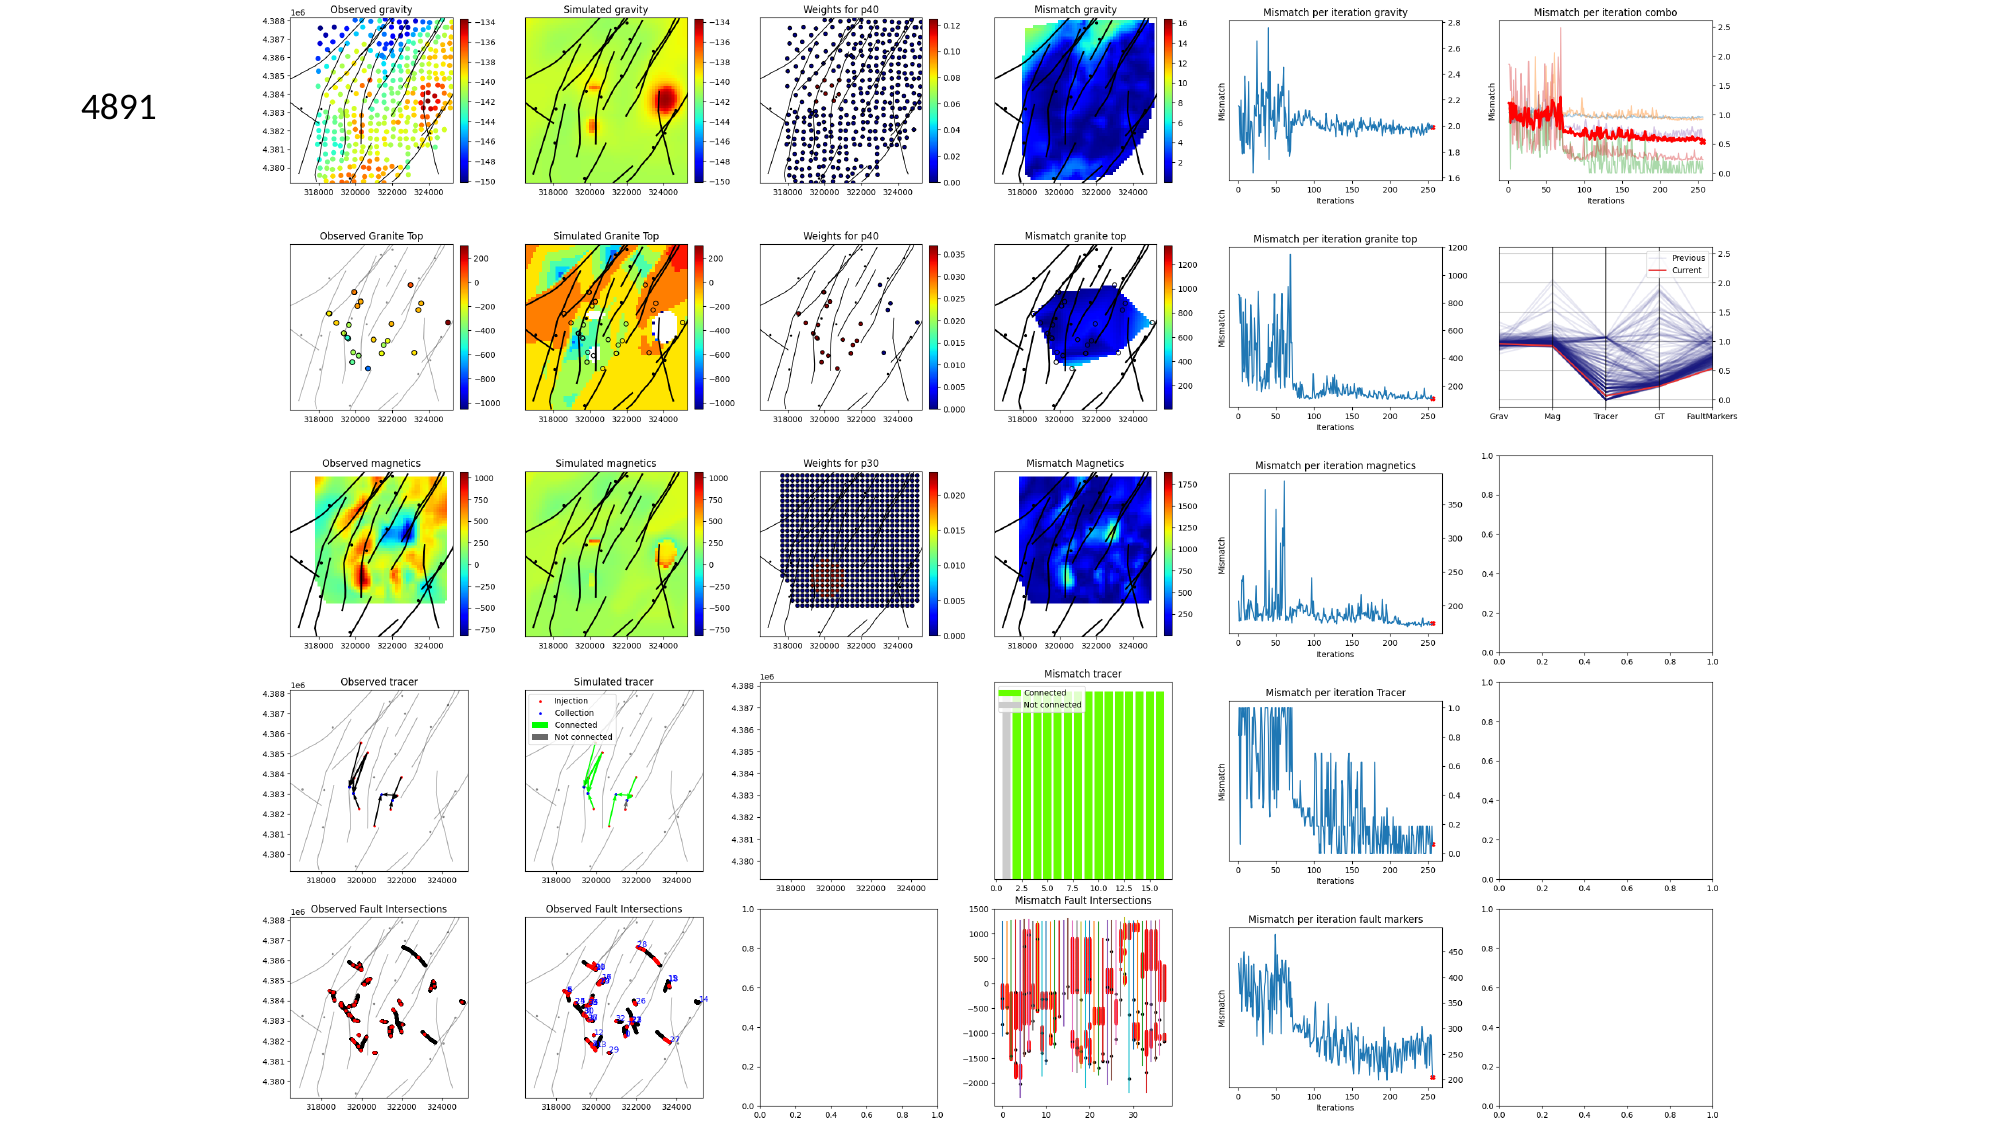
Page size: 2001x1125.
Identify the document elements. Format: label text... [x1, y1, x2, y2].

picture [256, 0, 1743, 1125]
text_box 4891 [66, 74, 172, 135]
